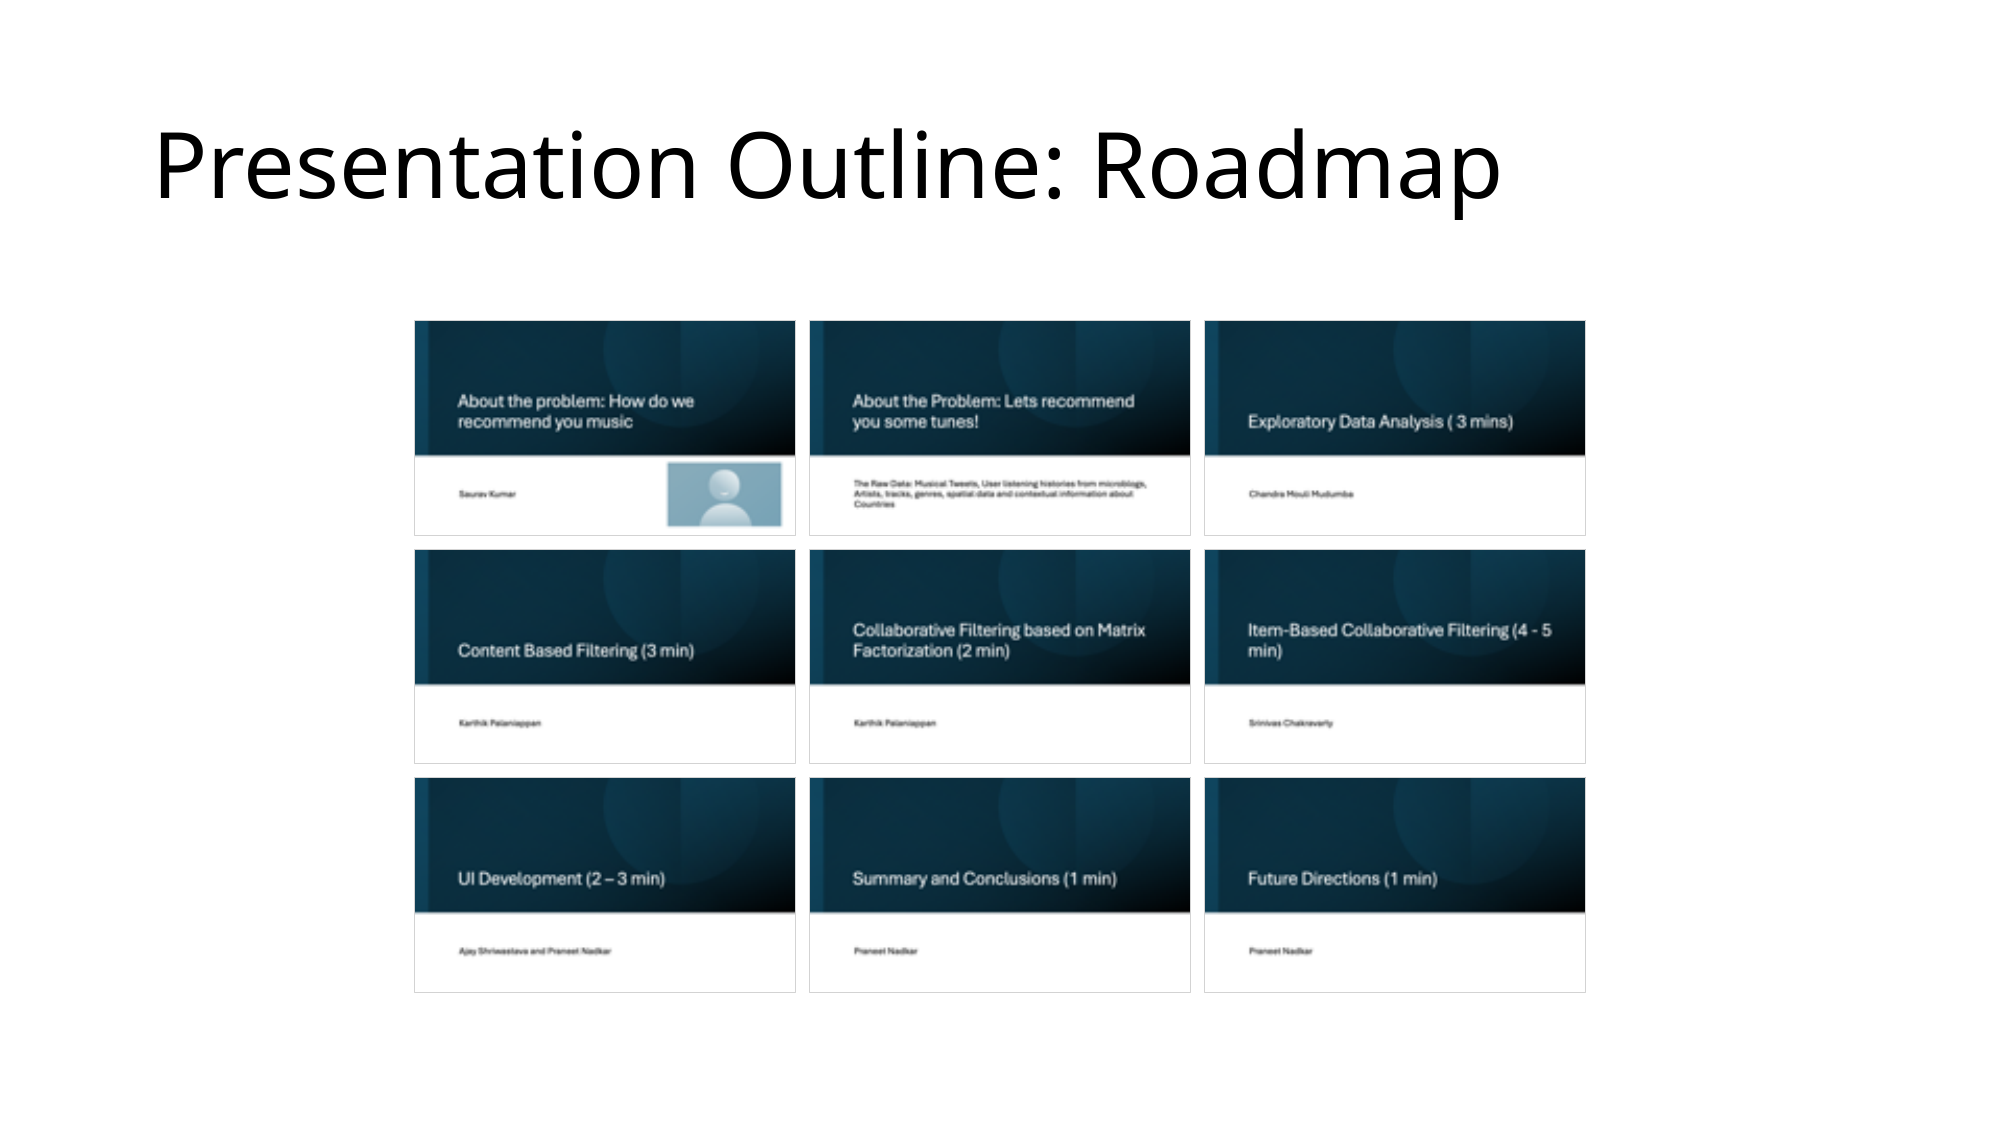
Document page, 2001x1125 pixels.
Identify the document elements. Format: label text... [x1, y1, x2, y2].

picture [415, 550, 795, 763]
picture [415, 321, 795, 535]
picture [1205, 550, 1585, 763]
picture [1205, 778, 1585, 992]
picture [415, 778, 795, 992]
picture [810, 778, 1190, 992]
picture [810, 321, 1190, 535]
picture [1205, 321, 1585, 535]
picture [810, 550, 1190, 763]
title Presentation Outline: Roadmap [137, 59, 1863, 278]
